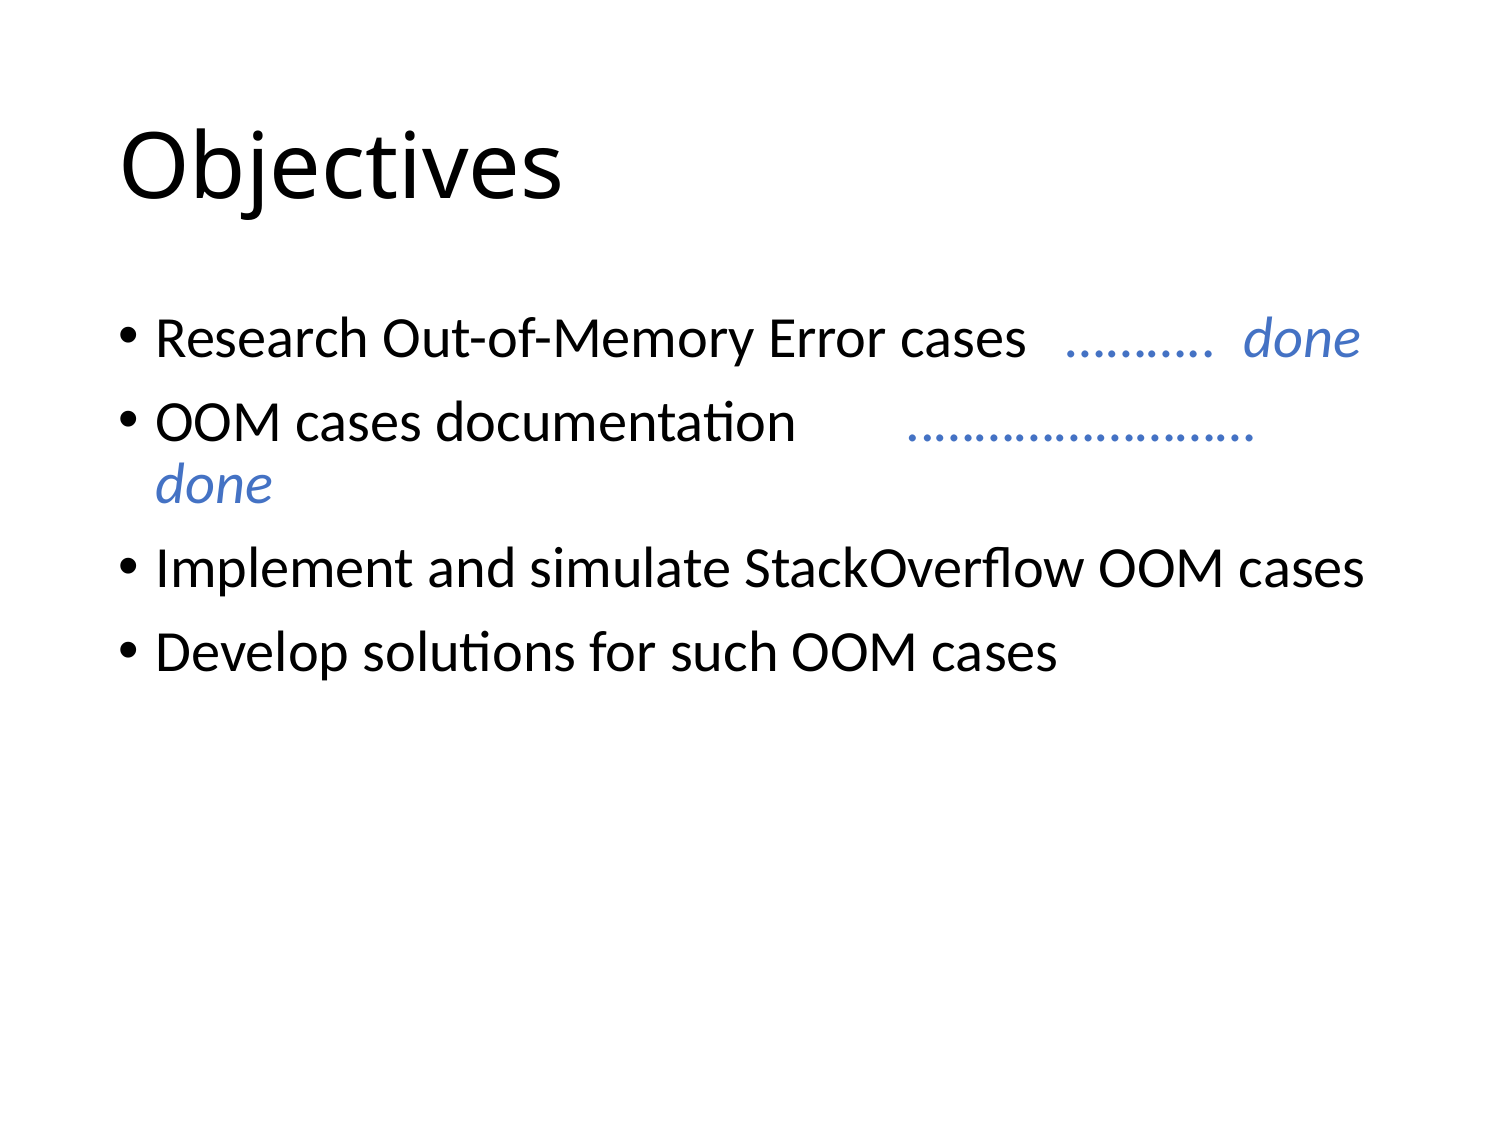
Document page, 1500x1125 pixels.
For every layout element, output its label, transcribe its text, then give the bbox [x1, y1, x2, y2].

title Objectives [103, 59, 1397, 278]
list Research Out-of-Memory Error cases ……….. done OOM cases documentation ..…………………… done Implement and simulate StackOverflow OOM cases Develop solutions for such OOM cases [103, 299, 1397, 1014]
